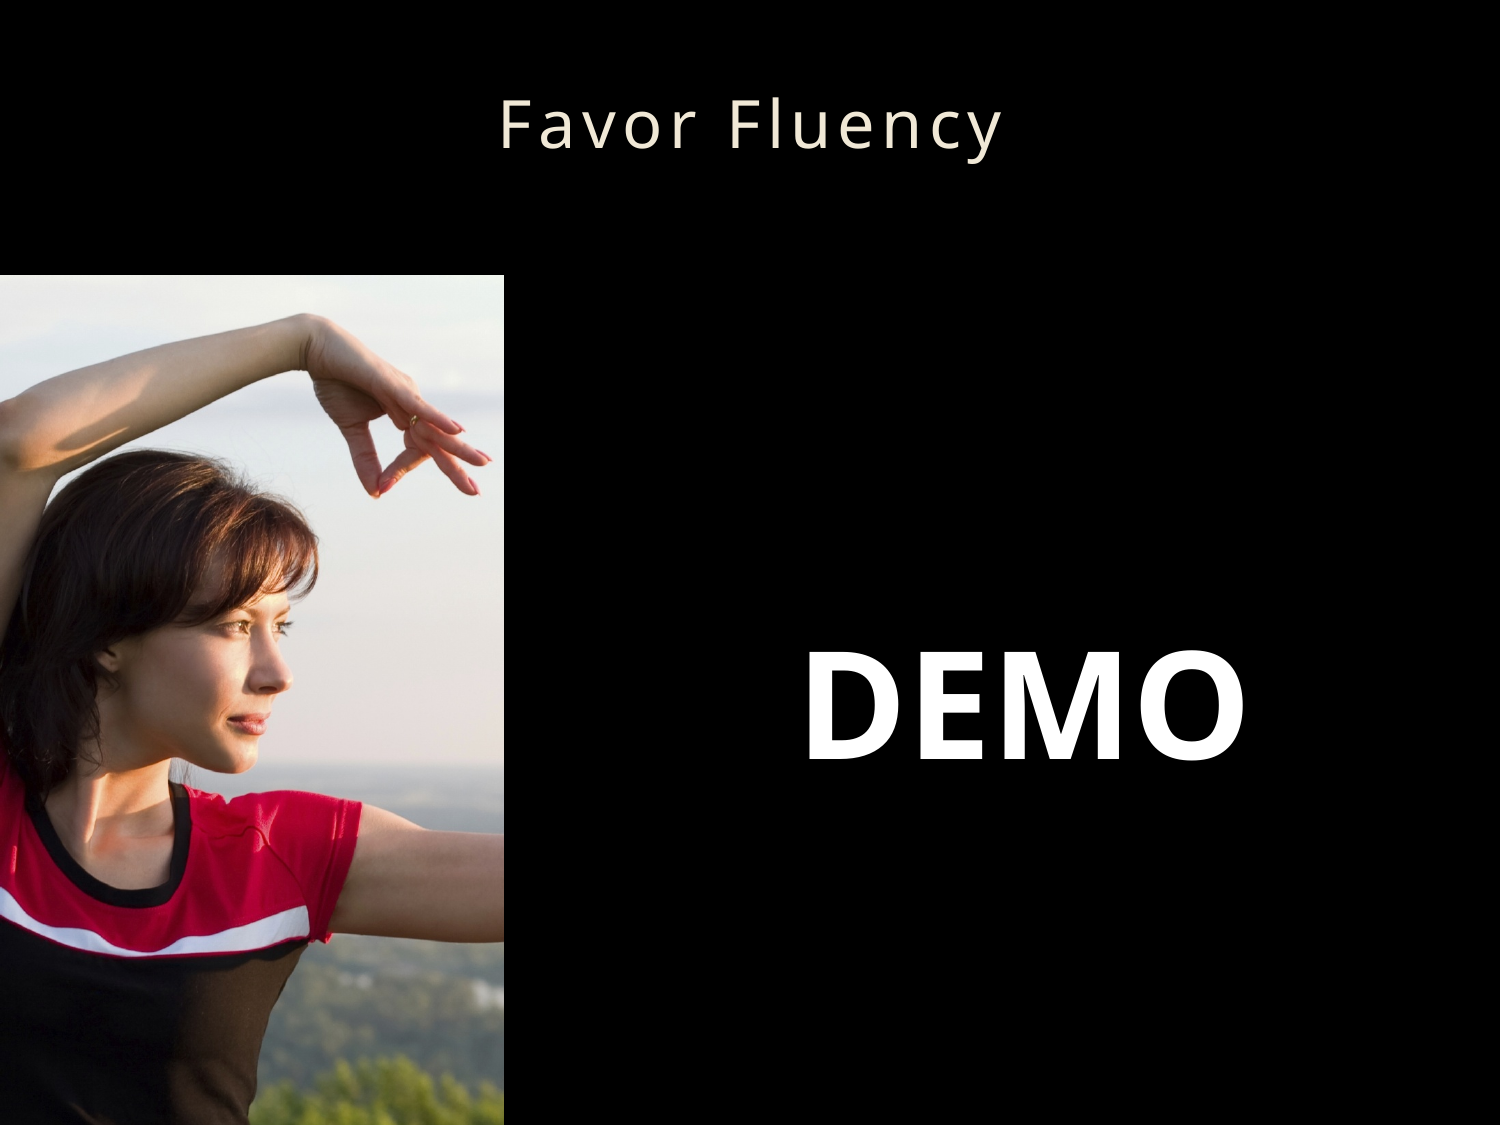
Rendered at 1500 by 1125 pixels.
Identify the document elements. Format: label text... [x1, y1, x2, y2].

text_box DEMO [599, 275, 1438, 1125]
picture [0, 275, 505, 1125]
title Favor Fluency [0, 75, 1500, 238]
